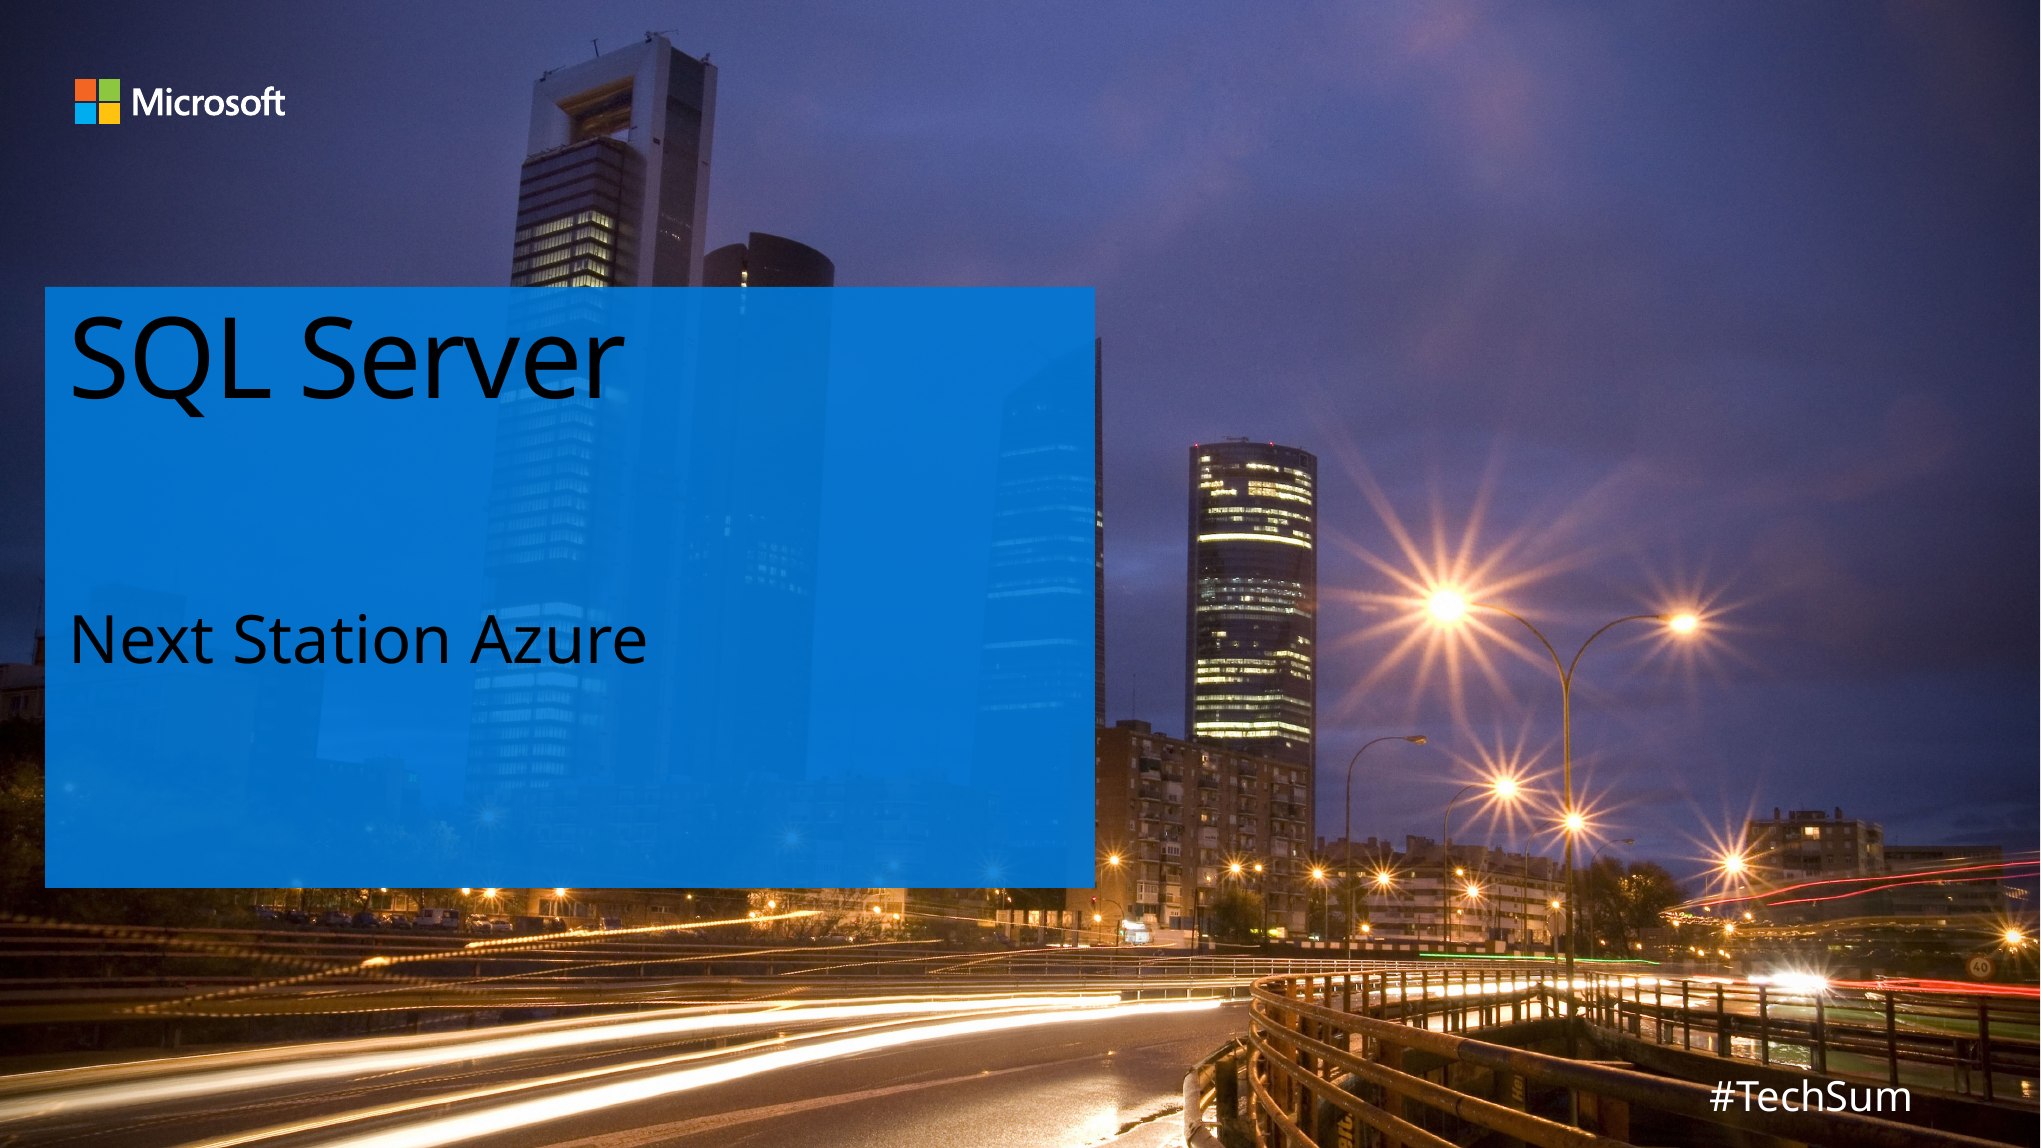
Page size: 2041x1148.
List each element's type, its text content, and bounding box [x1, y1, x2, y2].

picture [0, 0, 2041, 1148]
title SQL Server [45, 286, 1096, 587]
list Next Station Azure [44, 587, 1095, 888]
